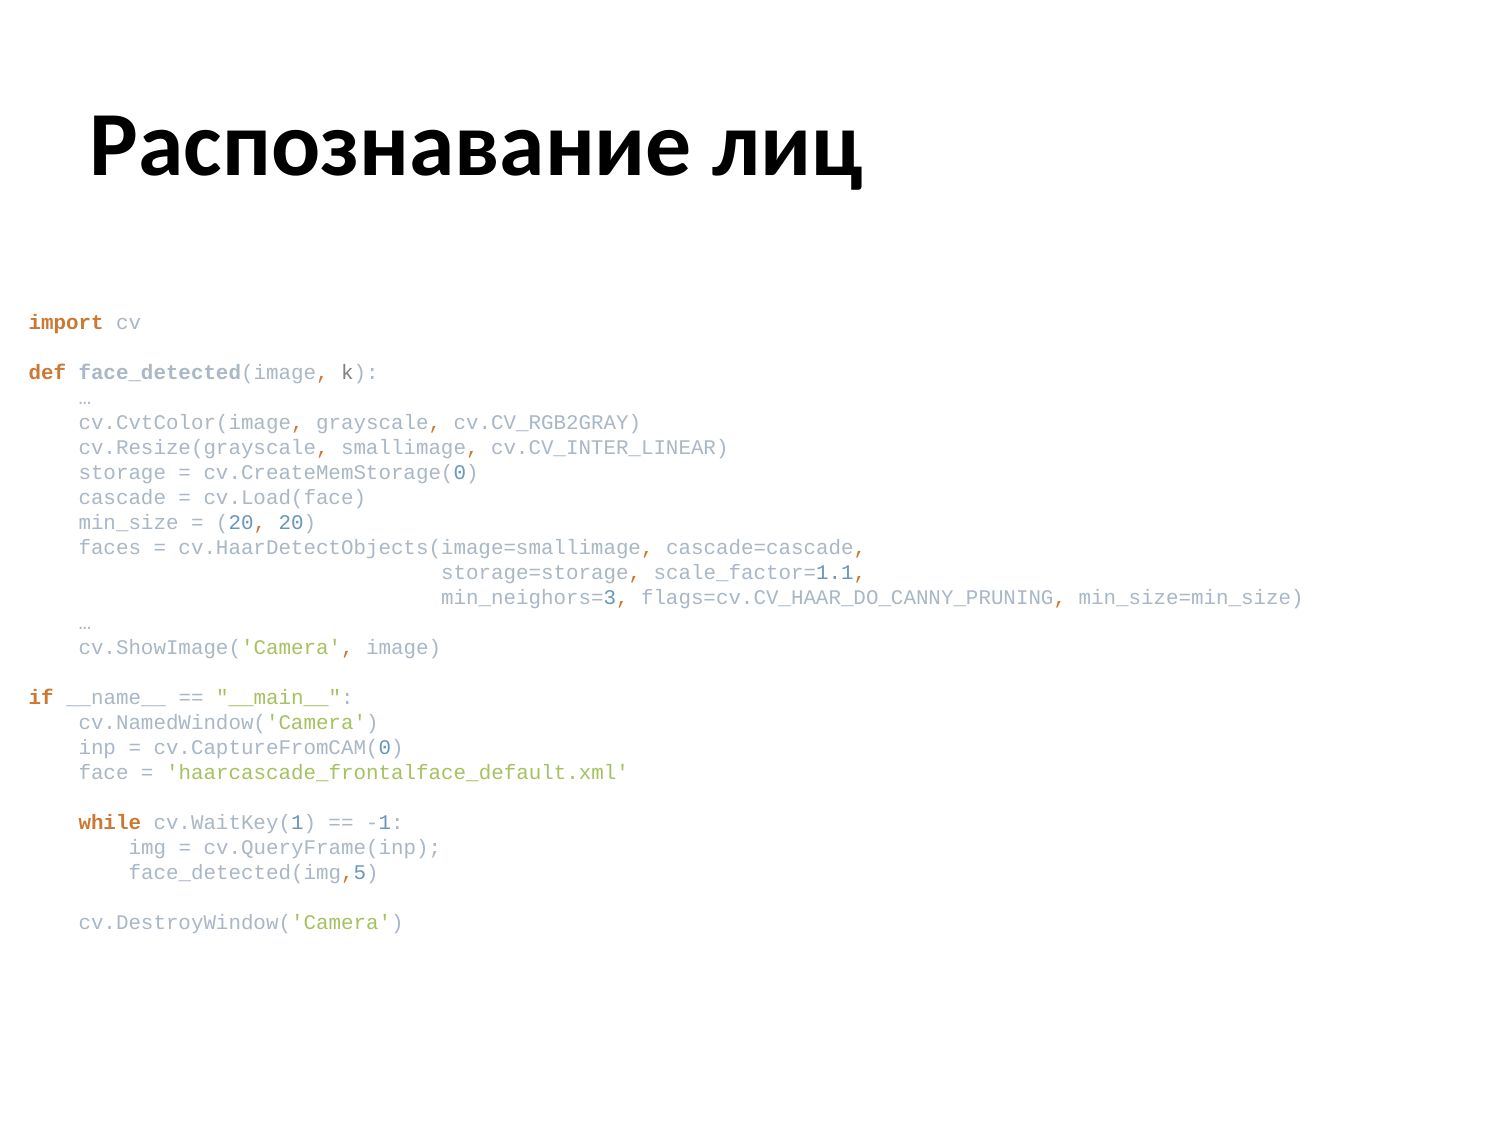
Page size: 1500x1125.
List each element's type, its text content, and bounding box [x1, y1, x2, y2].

text_box import cv def face_detected(image, k): … cv.CvtColor(image, grayscale, cv.CV_RGB2GRAY) cv.Resize(grayscale, smallimage, cv.CV_INTER_LINEAR) storage = cv.CreateMemStorage(0) cascade = cv.Load(face) min_size = (20, 20) faces = cv.HaarDetectObjects(image=smallimage, cascade=cascade, storage=storage, scale_factor=1.1, min_neighors=3, flags=cv.CV_HAAR_DO_CANNY_PRUNING, min_size=min_size) … cv.ShowImage('Camera', image) if __name__ == "__main__": cv.NamedWindow('Camera') inp = cv.CaptureFromCAM(0) face = 'haarcascade_frontalface_default.xml' while cv.WaitKey(1) == -1: img = cv.QueryFrame(inp); face_detected(img,5) cv.DestroyWindow('Camera') [13, 291, 1487, 976]
text_box Распознавание лиц [75, 45, 1425, 233]
